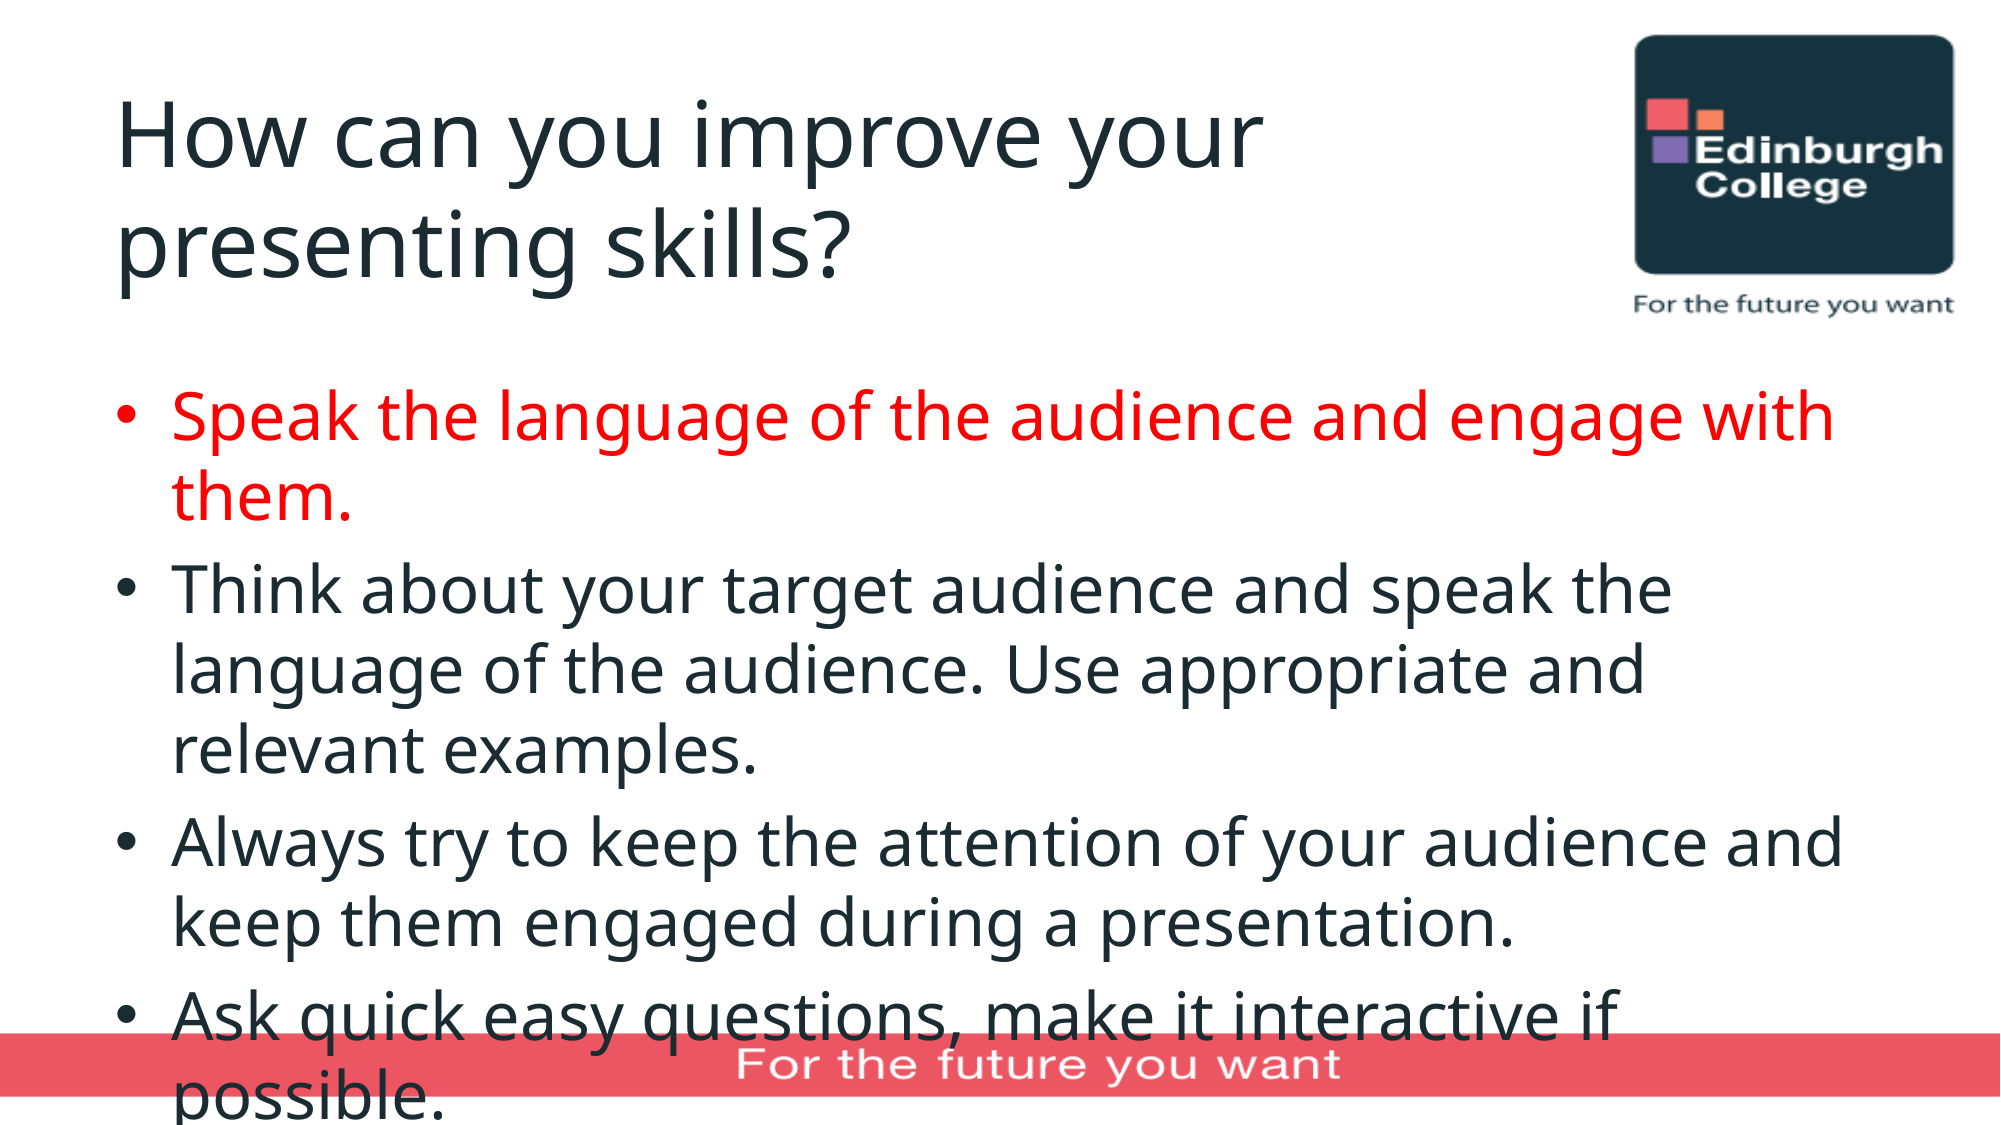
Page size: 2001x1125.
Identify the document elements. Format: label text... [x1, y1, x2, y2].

title How can you improve your presenting skills? [99, 72, 1502, 300]
picture [0, 1031, 2000, 1097]
list Speak the language of the audience and engage with them. Think about your target audience and speak the language of the audience. Use appropriate and relevant examples. Always try to keep the attention of your audience and keep them engaged during a presentation. Ask quick easy questions, make it interactive if possible. [99, 366, 1904, 1005]
